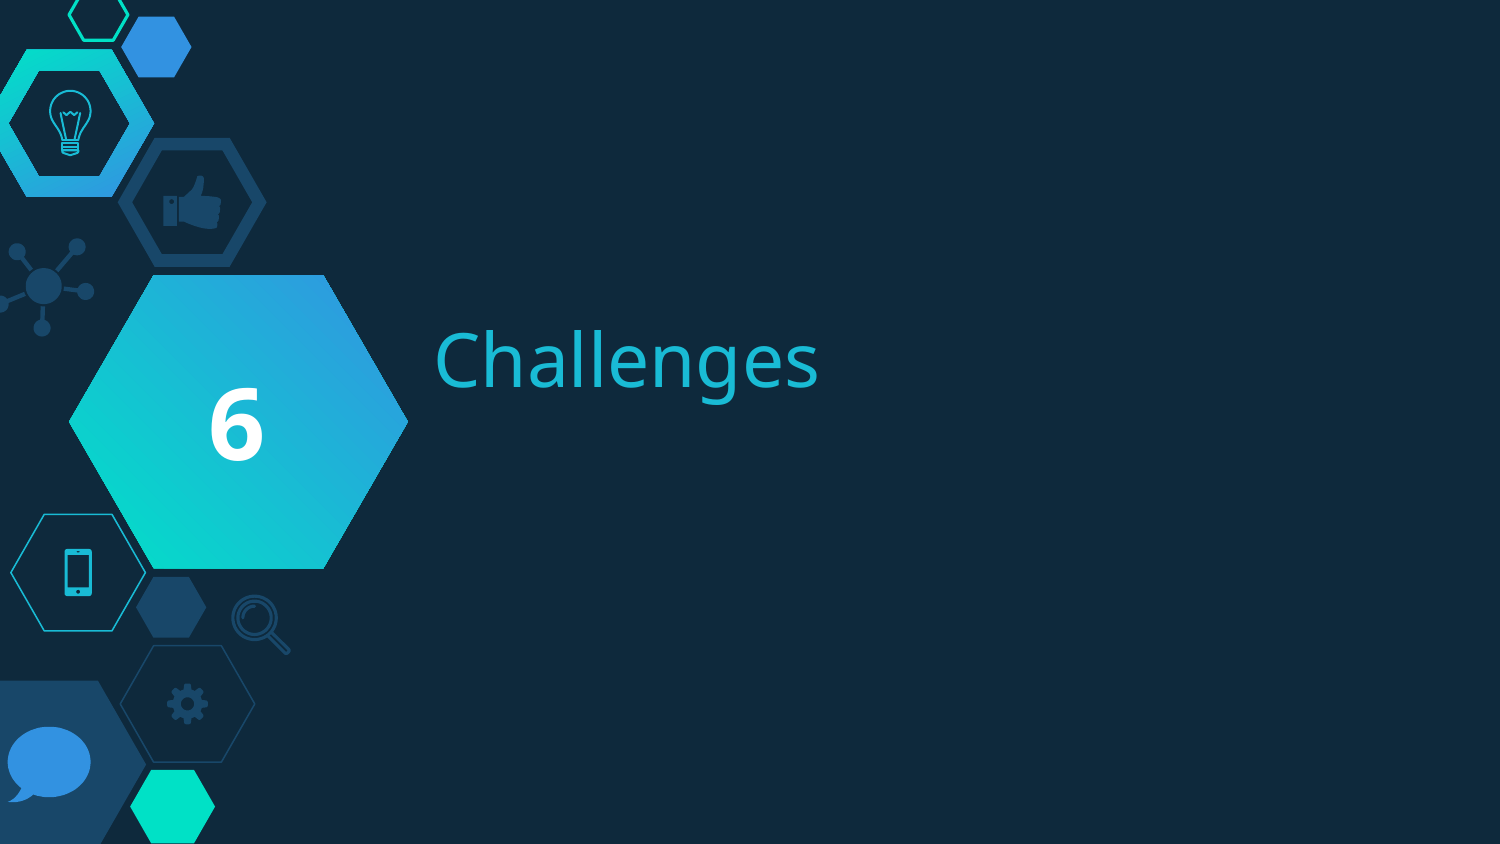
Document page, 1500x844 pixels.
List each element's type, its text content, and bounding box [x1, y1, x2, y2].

text_box 6 [67, 274, 407, 566]
title Challenges [418, 227, 1344, 418]
